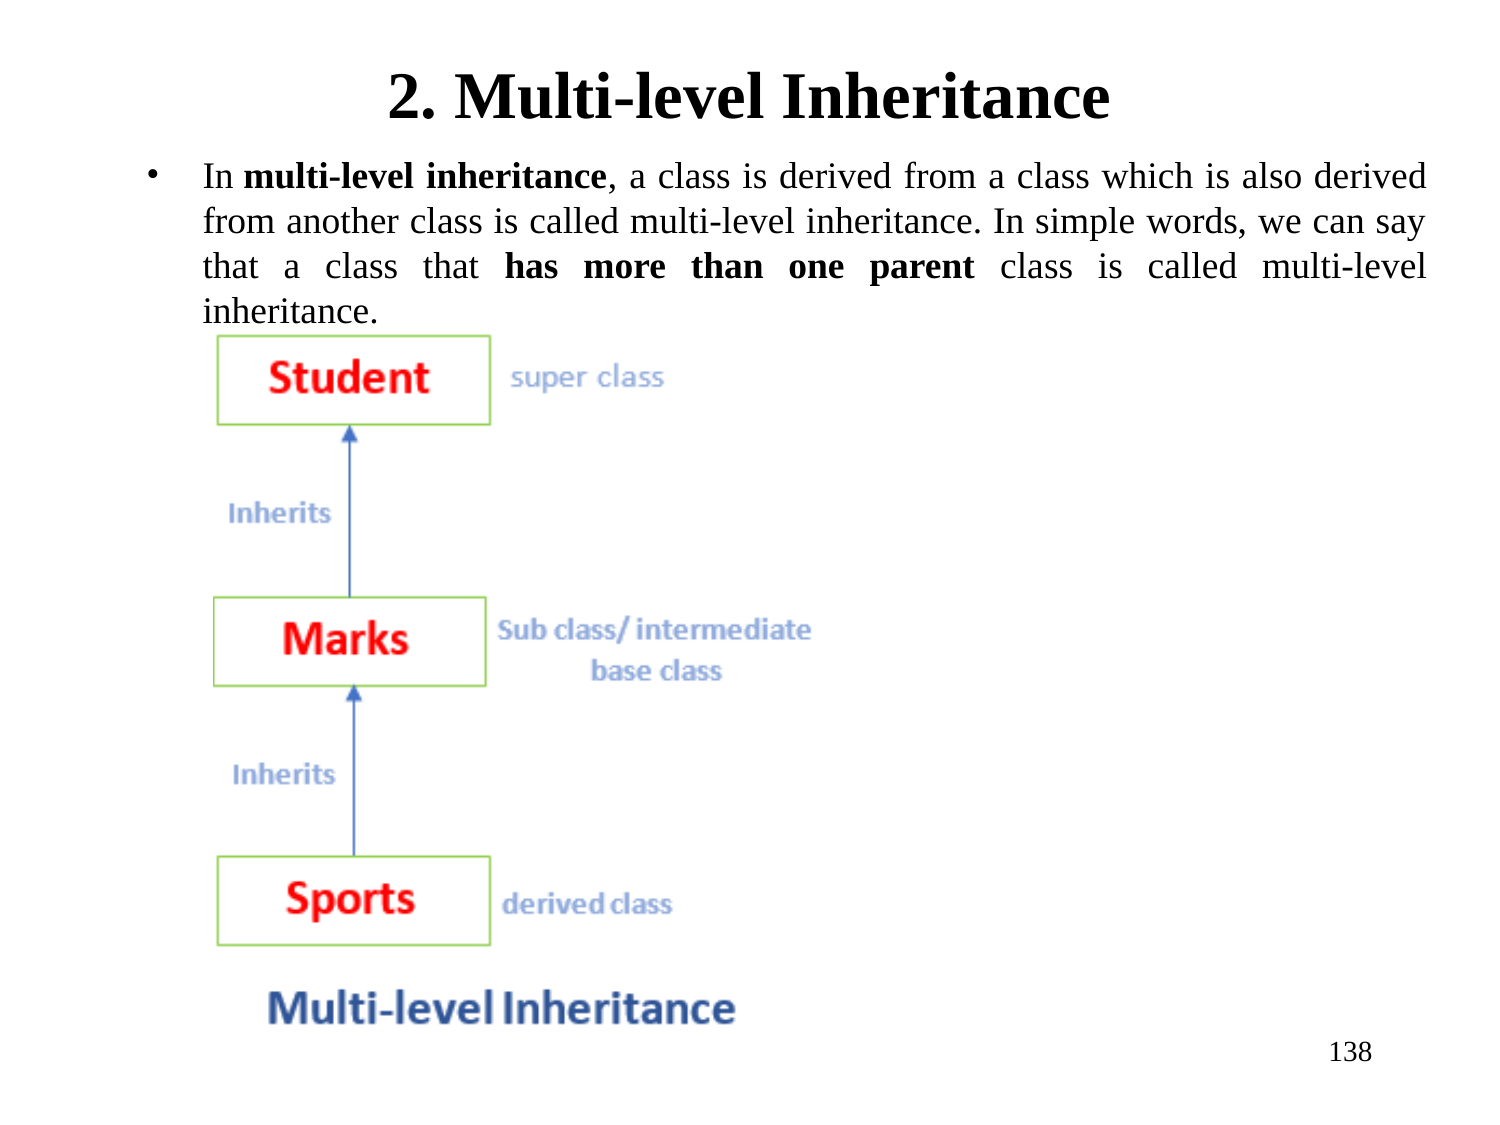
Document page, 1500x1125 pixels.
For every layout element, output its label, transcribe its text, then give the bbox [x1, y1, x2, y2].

slide_number 138 [1074, 1025, 1388, 1100]
picture [213, 329, 820, 1031]
list In multi-level inheritance, a class is derived from a class which is also derived from another class is called multi-level inheritance. In simple words, we can say that a class that has more than one parent class is called multi-level inheritance. [112, 143, 1443, 1100]
title 2. Multi-level Inheritance [112, 40, 1388, 143]
